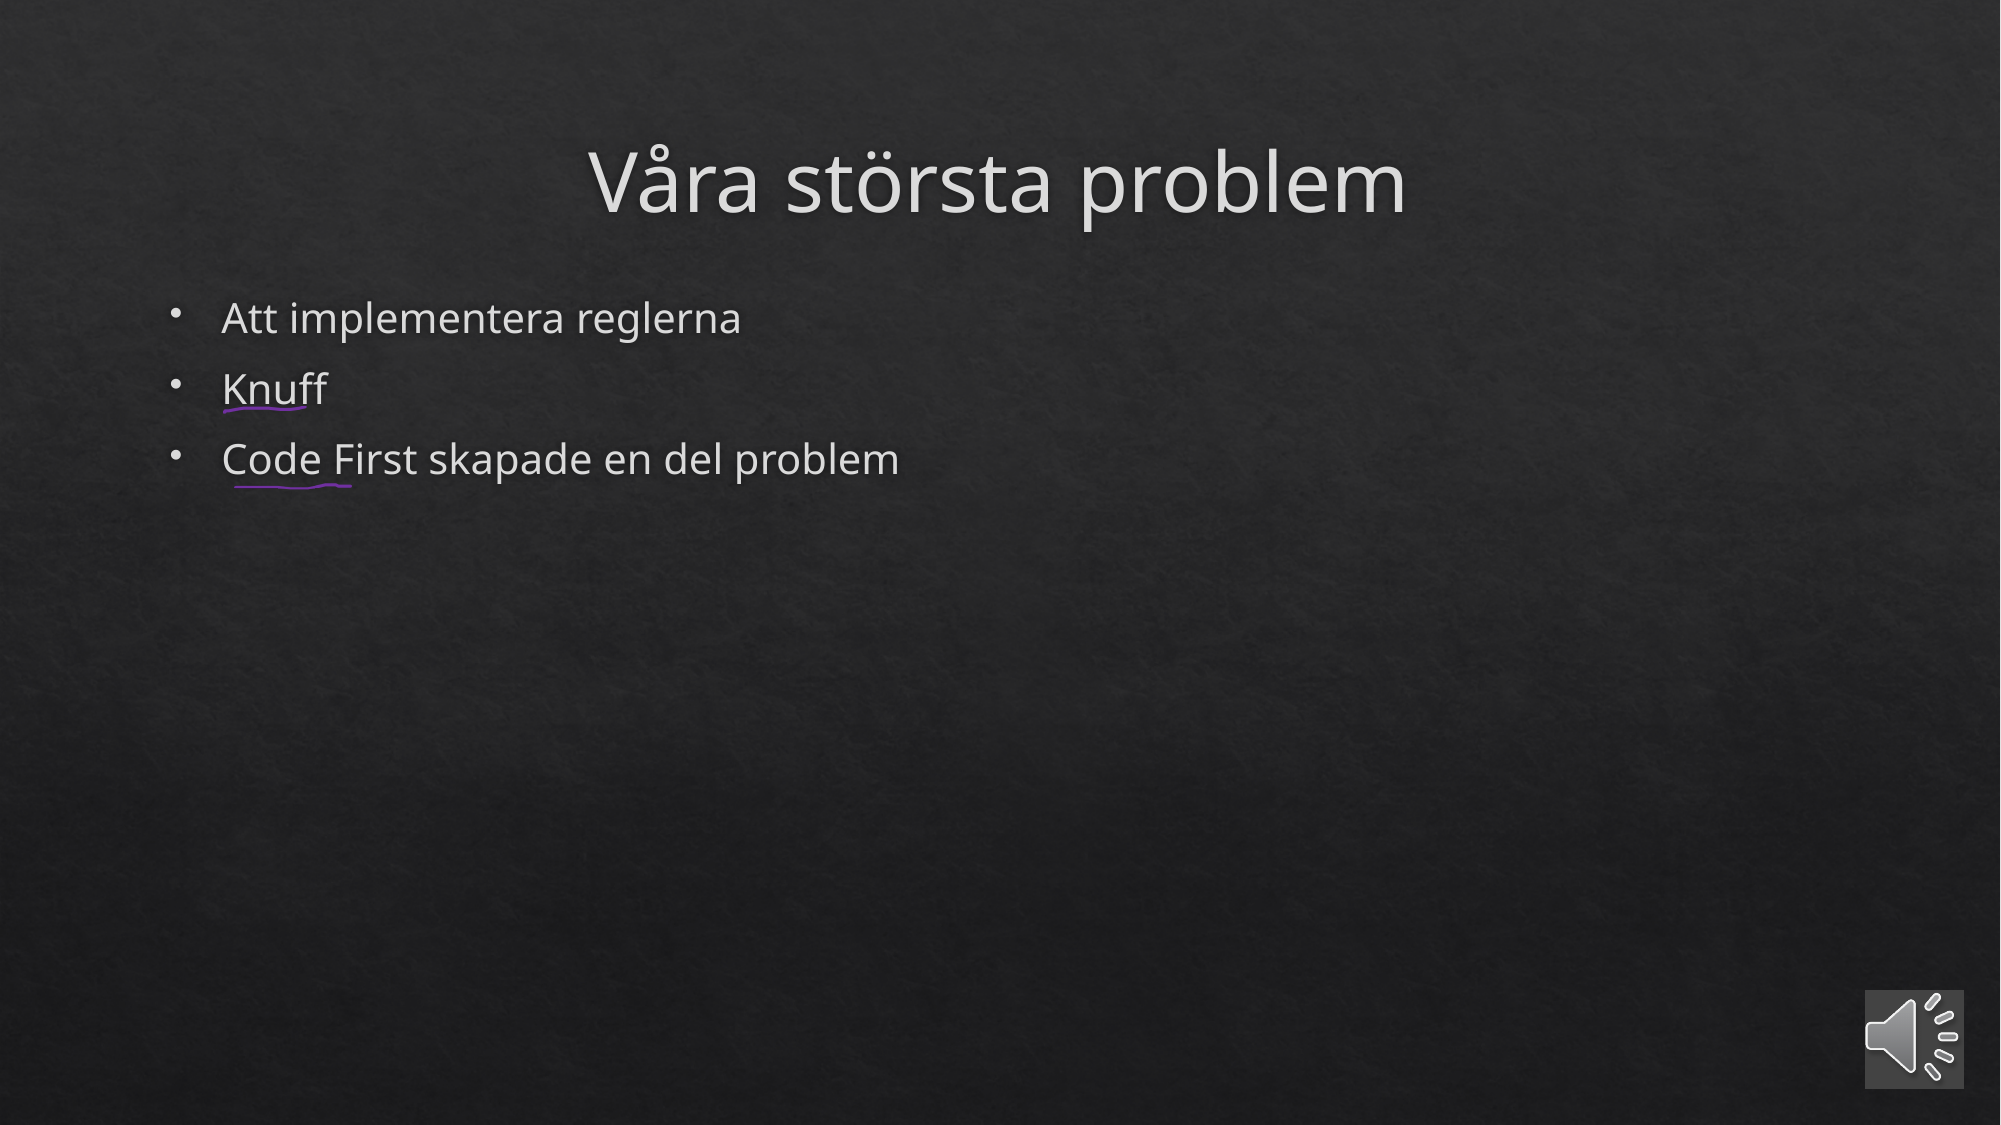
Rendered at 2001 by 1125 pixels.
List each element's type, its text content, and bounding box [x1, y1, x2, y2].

picture [223, 406, 362, 499]
picture [1864, 989, 1965, 1090]
list Att implementera reglerna Knuff Code First skapade en del problem [149, 284, 1849, 950]
title Våra största problem [149, 99, 1849, 260]
